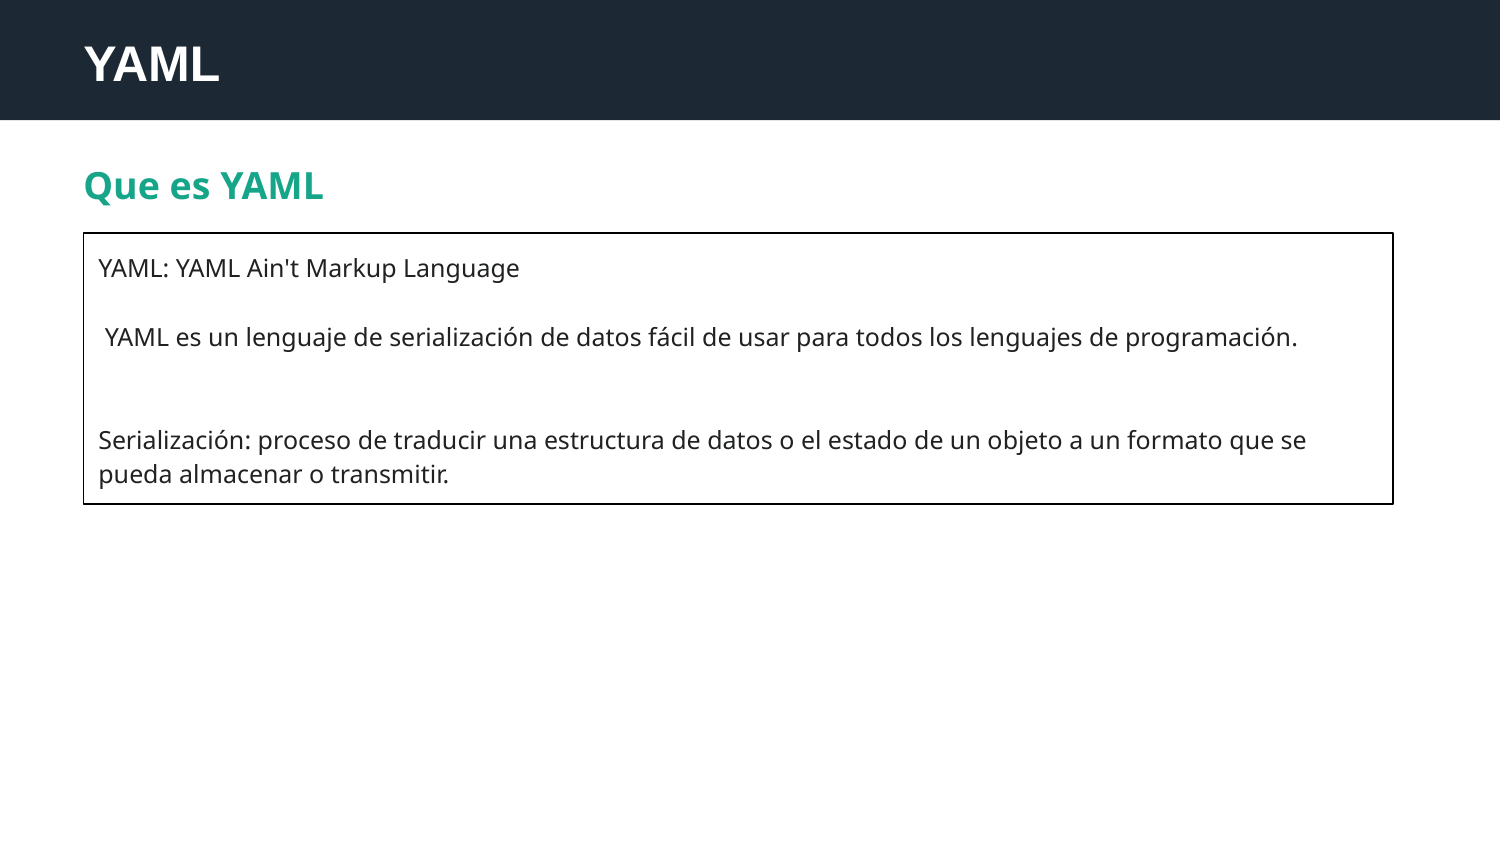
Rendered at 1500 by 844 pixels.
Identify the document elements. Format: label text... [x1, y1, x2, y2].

text_box [0, 0, 1500, 121]
text_box Que es YAML [83, 161, 1444, 206]
text_box YAML: YAML Ain't Markup Language YAML es un lenguaje de serialización de datos fácil de usar para todos los lenguajes de programación. Serialización: proceso de traducir una estructura de datos o el estado de un objeto a un formato que se pueda almacenar o transmitir. [83, 232, 1393, 504]
text_box YAML [83, 31, 1444, 89]
